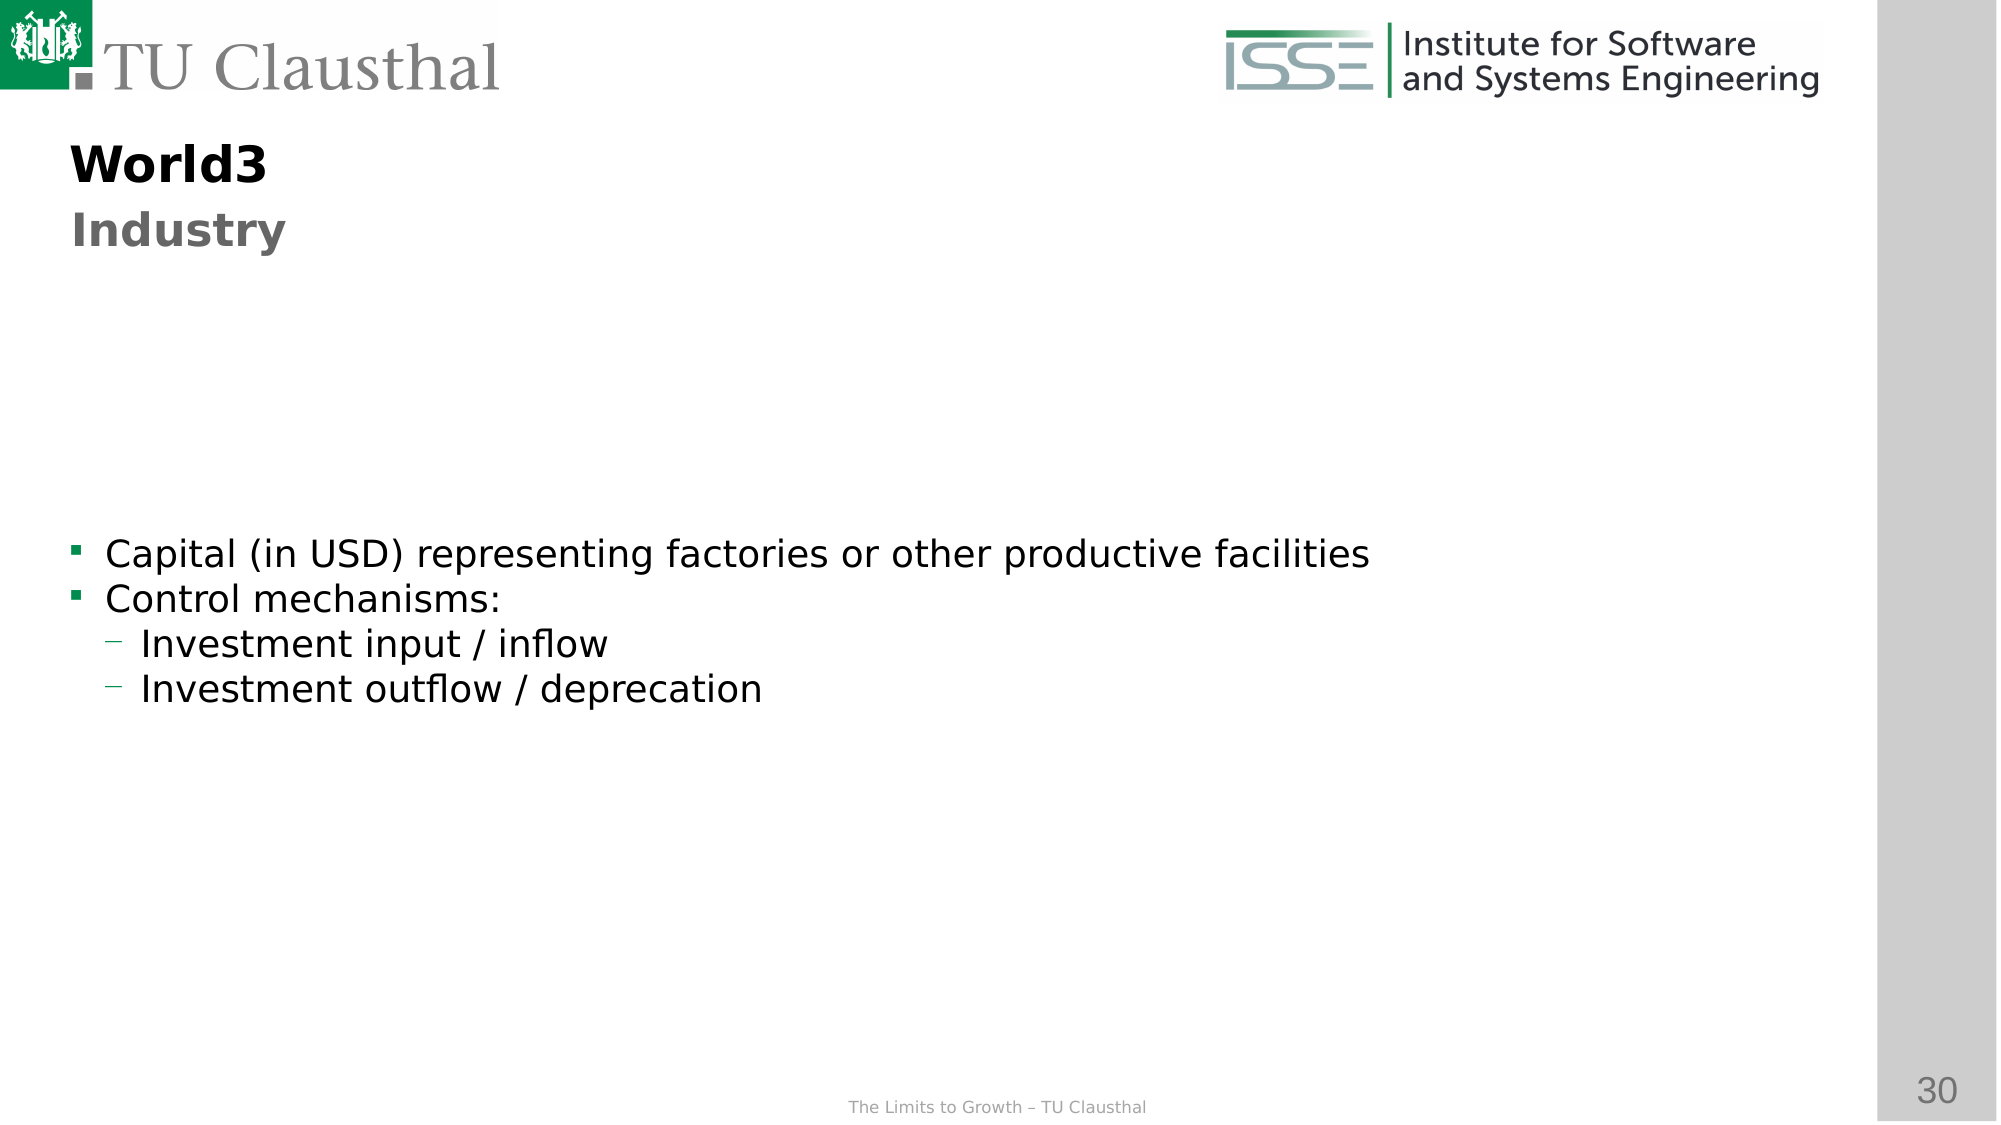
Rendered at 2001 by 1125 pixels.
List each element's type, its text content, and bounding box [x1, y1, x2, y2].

text_box Industry [70, 188, 1767, 267]
text_box World3 [54, 125, 1816, 205]
picture [1218, 22, 1824, 104]
picture [0, 0, 499, 90]
text_box Capital (in USD) representing factories or other productive facilities Control mechanisms: Investment input / inflow Investment outflow / deprecation [54, 207, 1816, 1032]
